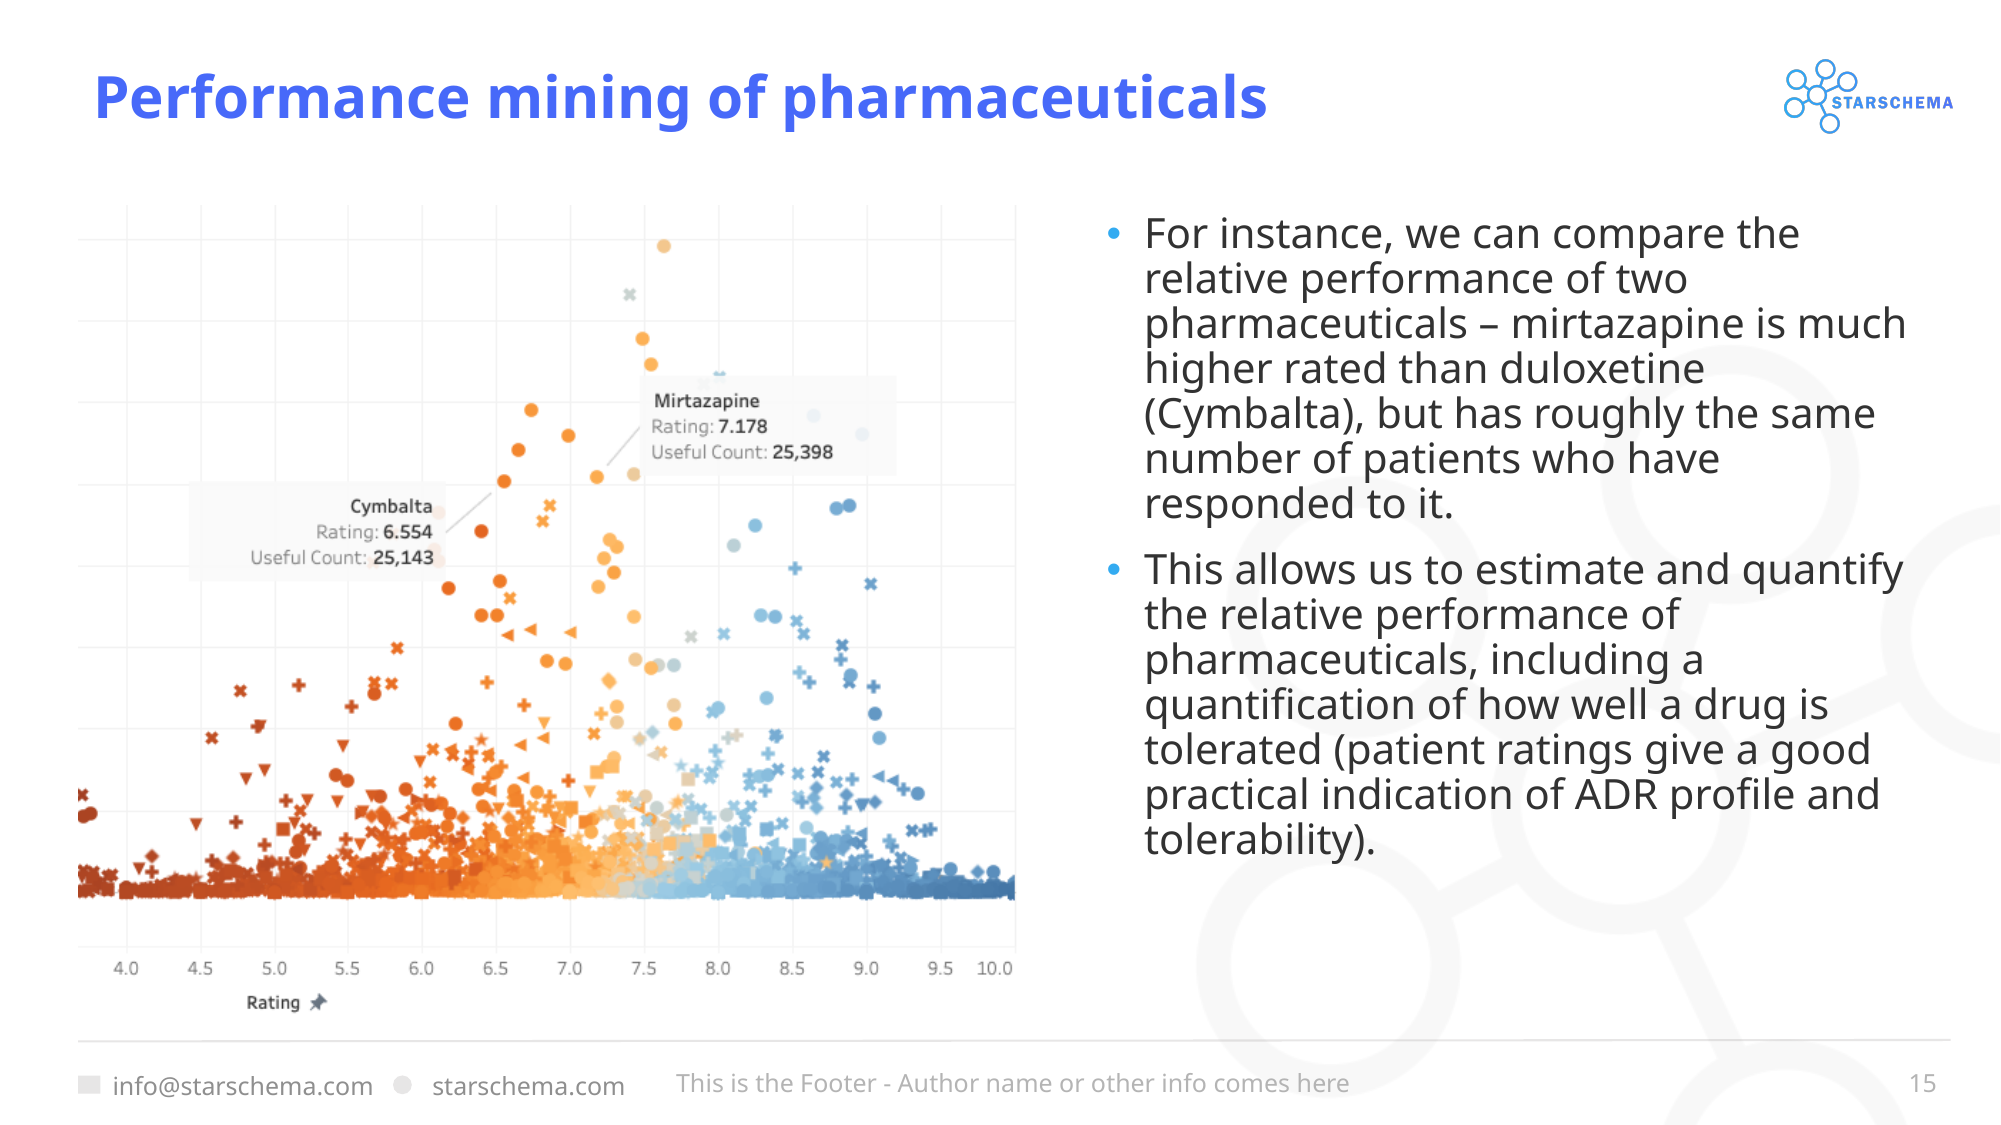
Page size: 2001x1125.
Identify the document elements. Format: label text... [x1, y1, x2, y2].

picture [1784, 59, 1953, 134]
picture [77, 205, 1025, 1030]
slide_number 15 [1772, 1062, 1953, 1107]
footer This is the Footer - Author name or other info comes here [660, 1062, 1693, 1107]
list For instance, we can compare the relative performance of two pharmaceuticals – mirtazapine is much higher rated than duloxetine (Cymbalta), but has roughly the same number of patients who have responded to it. This allows us to estimate and quantify the relative performance of pharmaceuticals, including a quantification of how well a drug is tolerated (patient ratings give a good practical indication of ADR profile and tolerability). [1091, 205, 1953, 996]
title Performance mining of pharmaceuticals [78, 59, 1755, 140]
